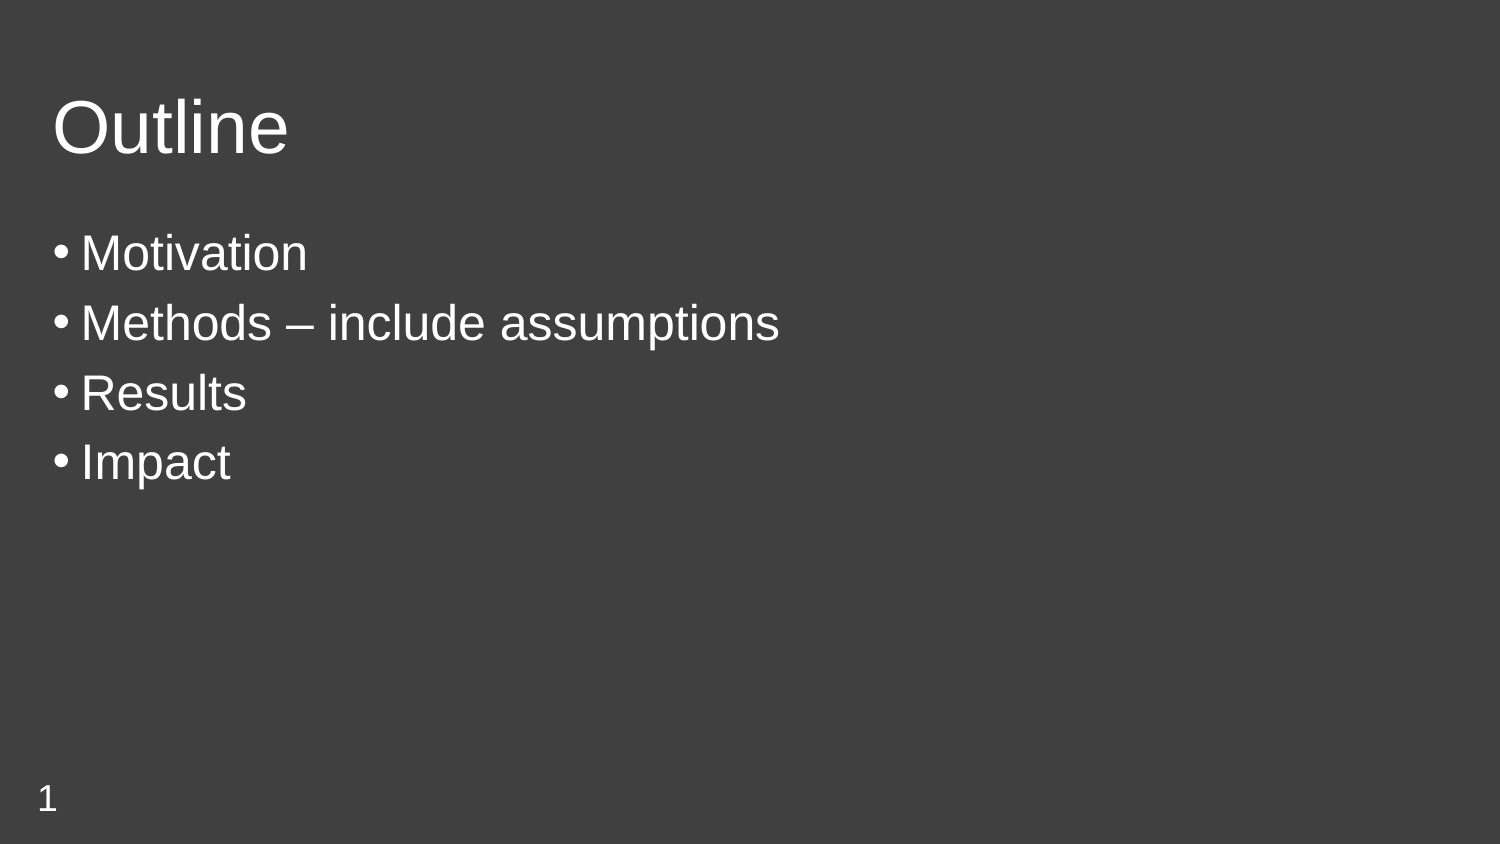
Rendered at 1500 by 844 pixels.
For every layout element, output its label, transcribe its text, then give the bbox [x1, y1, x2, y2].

text_box 1 [22, 766, 100, 827]
text_box Outline [37, 37, 1463, 220]
text_box Motivation Methods – include assumptions Results Impact [37, 220, 1463, 774]
